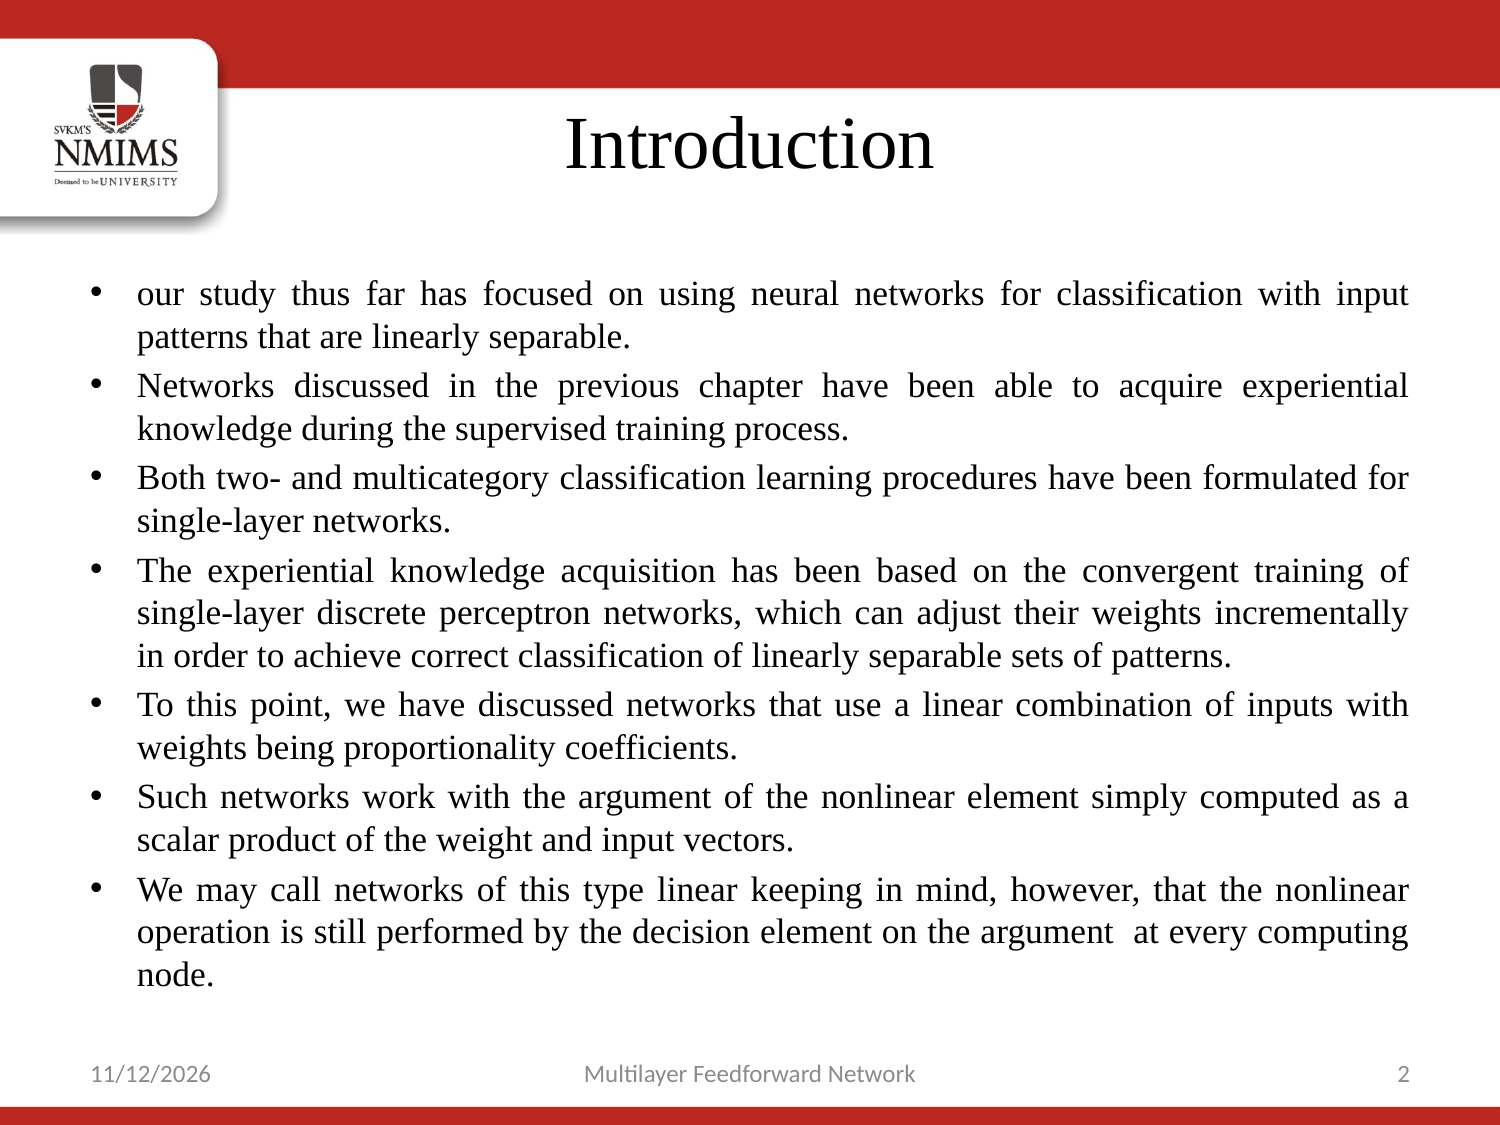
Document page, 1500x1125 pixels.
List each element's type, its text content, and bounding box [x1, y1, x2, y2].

footer Multilayer Feedforward Network [462, 1042, 1038, 1103]
title Introduction [75, 45, 1425, 233]
slide_number 2 [1074, 1042, 1425, 1103]
picture [0, 0, 1500, 1125]
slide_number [75, 1042, 425, 1103]
